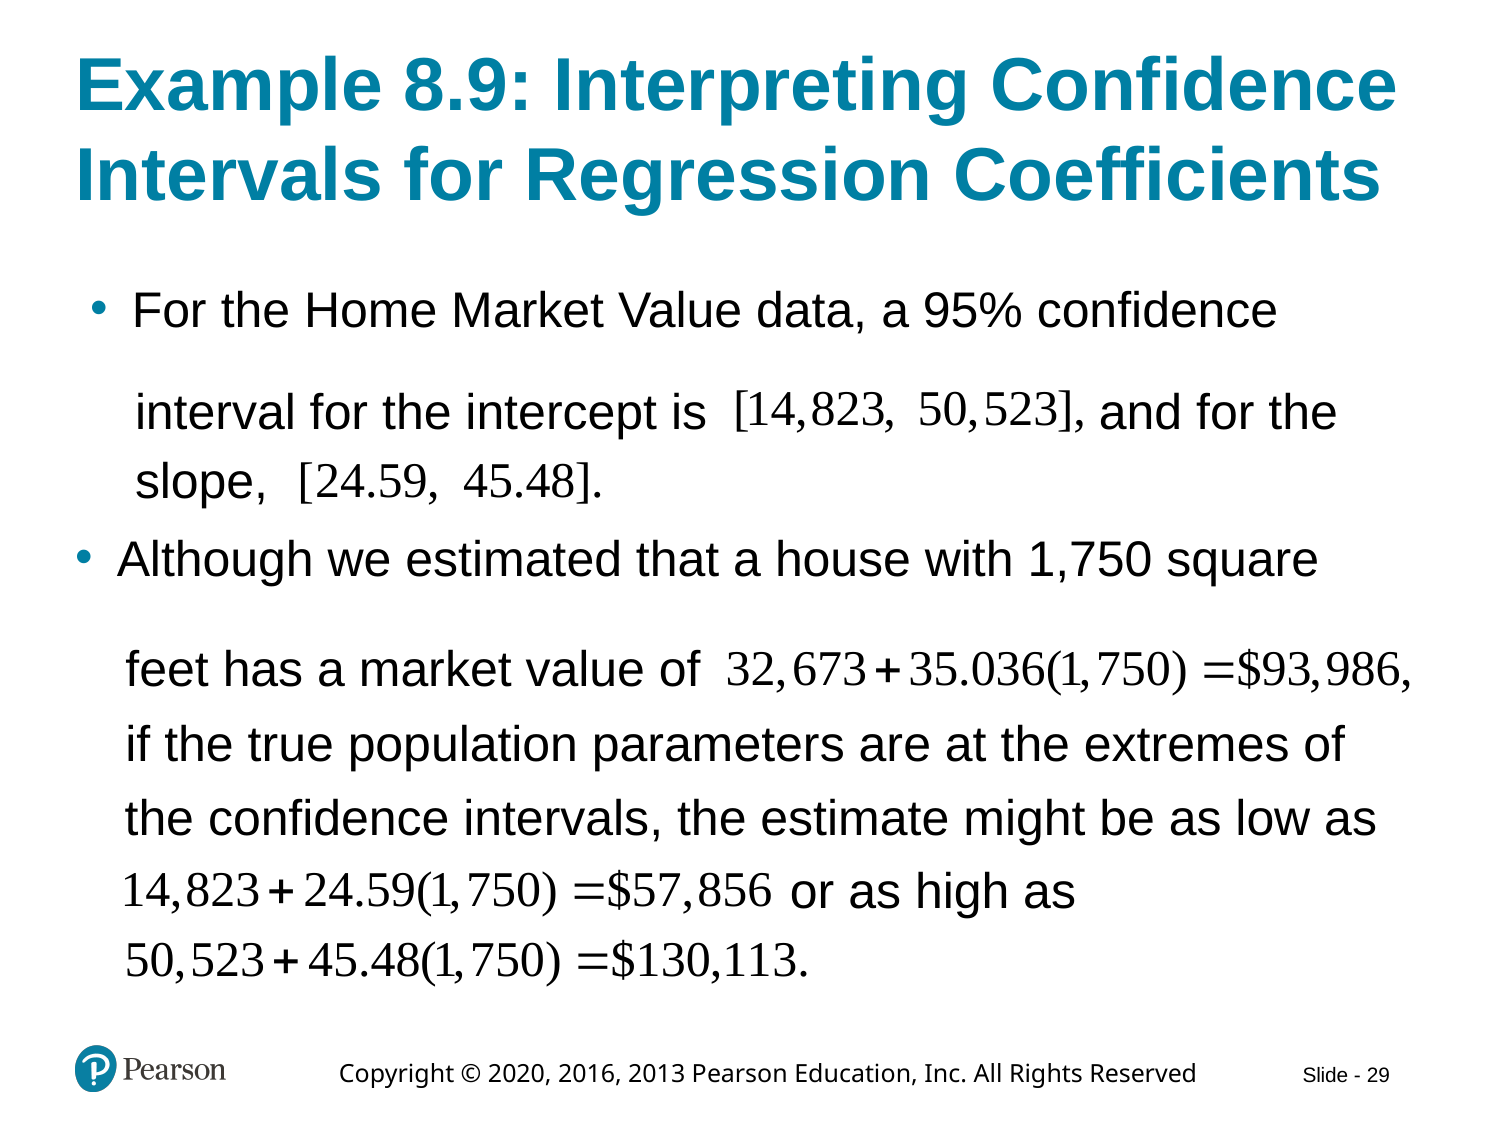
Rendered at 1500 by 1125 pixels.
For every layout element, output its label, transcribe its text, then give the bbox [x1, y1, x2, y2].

list and for the [1098, 379, 1362, 439]
picture [75, 1045, 90, 1061]
list For the Home Market Value data, a 95% confidence [75, 262, 1425, 371]
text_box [723, 643, 1416, 703]
list Although we estimated that a house with 1,750 square [75, 526, 1362, 627]
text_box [733, 385, 1089, 441]
list or as high as [789, 858, 1103, 924]
picture [75, 1078, 86, 1092]
list interval for the intercept is [135, 379, 723, 439]
picture [83, 1054, 109, 1079]
list if the true population parameters are at the extremes of [125, 711, 1425, 776]
list feet has a market value of [125, 636, 713, 697]
list slope, [135, 448, 286, 514]
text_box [297, 457, 605, 512]
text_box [122, 864, 775, 924]
title Example 8.9: Interpreting Confidence Intervals for Regression Coefficients [75, 35, 1425, 216]
picture [101, 1045, 226, 1092]
list the confidence intervals, the estimate might be as low as [124, 785, 1425, 853]
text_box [122, 934, 811, 994]
